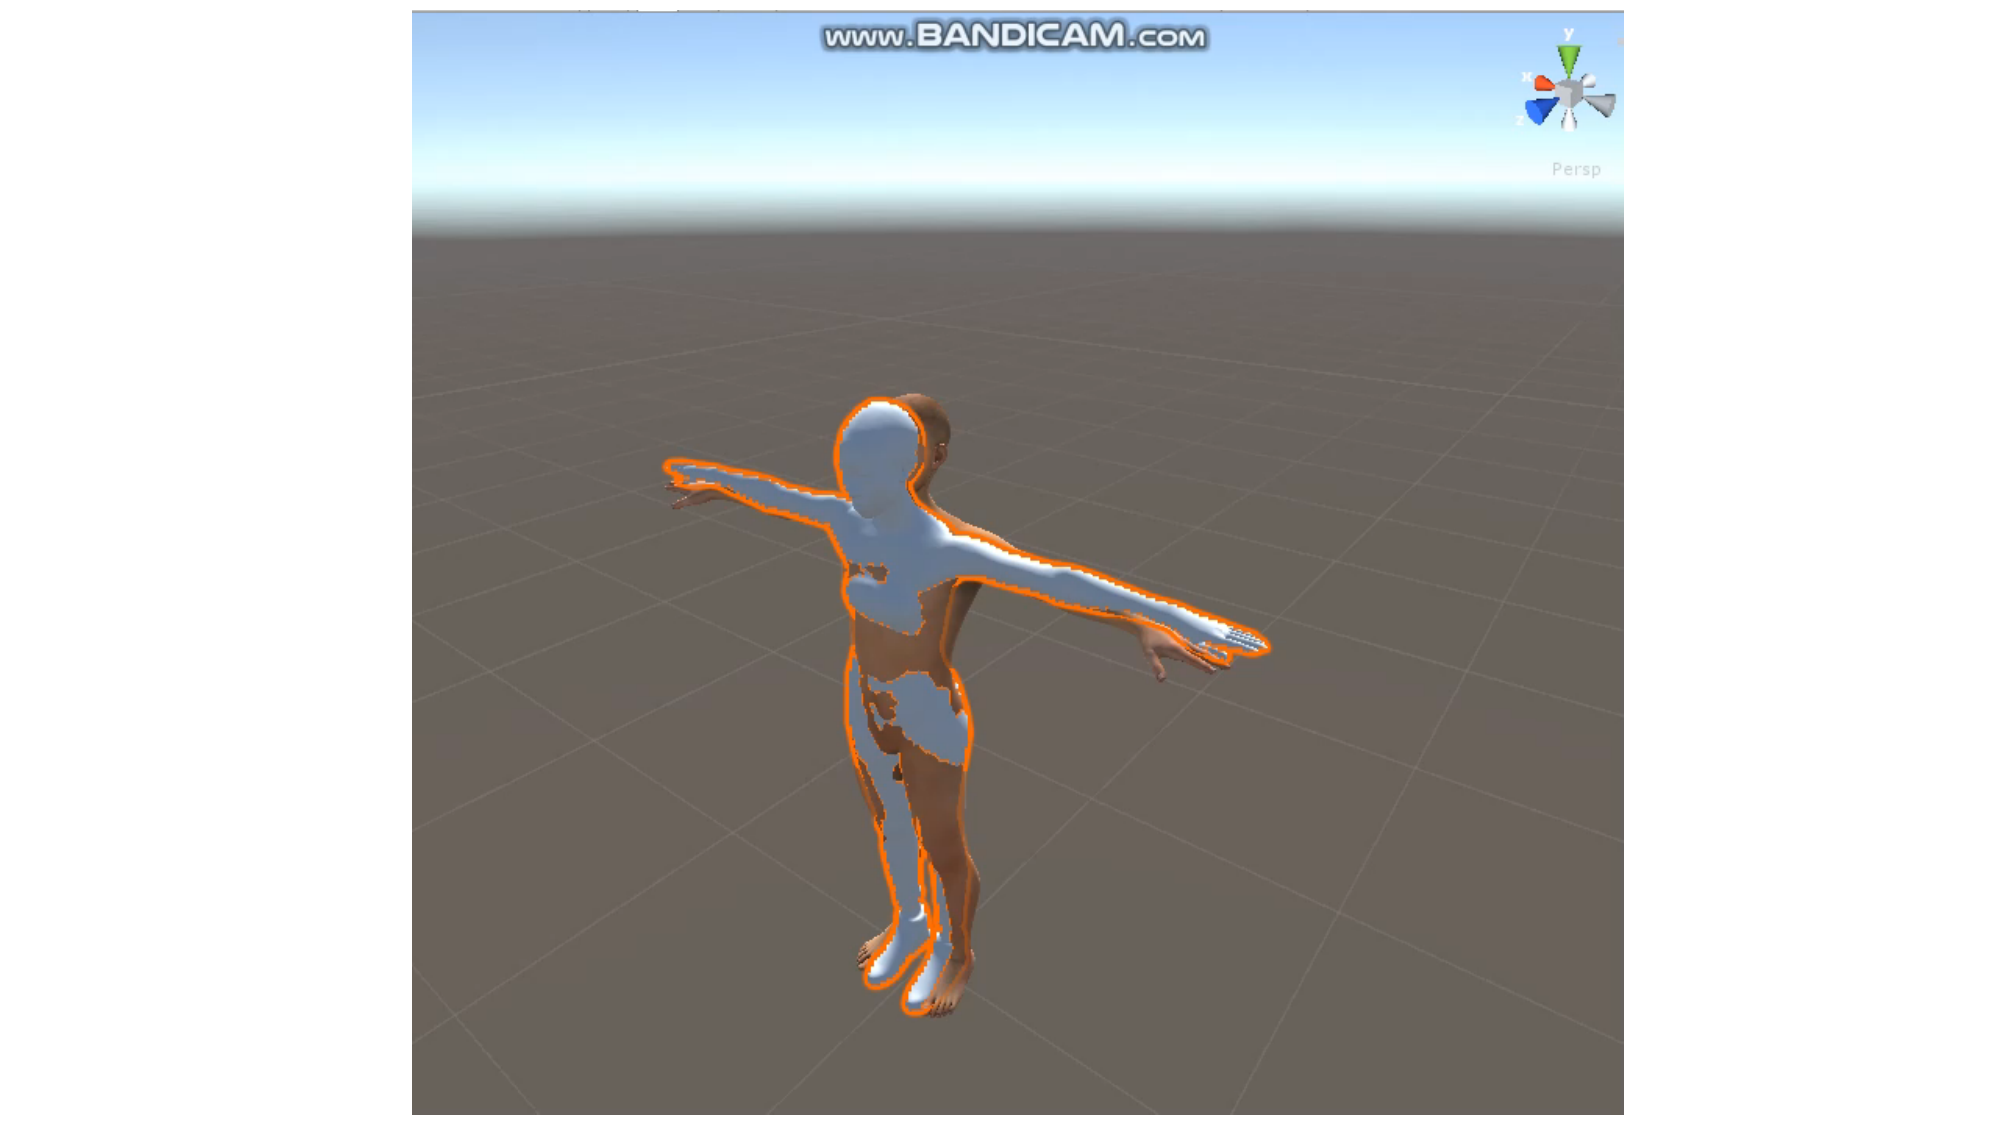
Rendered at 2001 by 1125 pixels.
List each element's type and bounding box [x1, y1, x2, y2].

text_box [411, 9, 1625, 1116]
